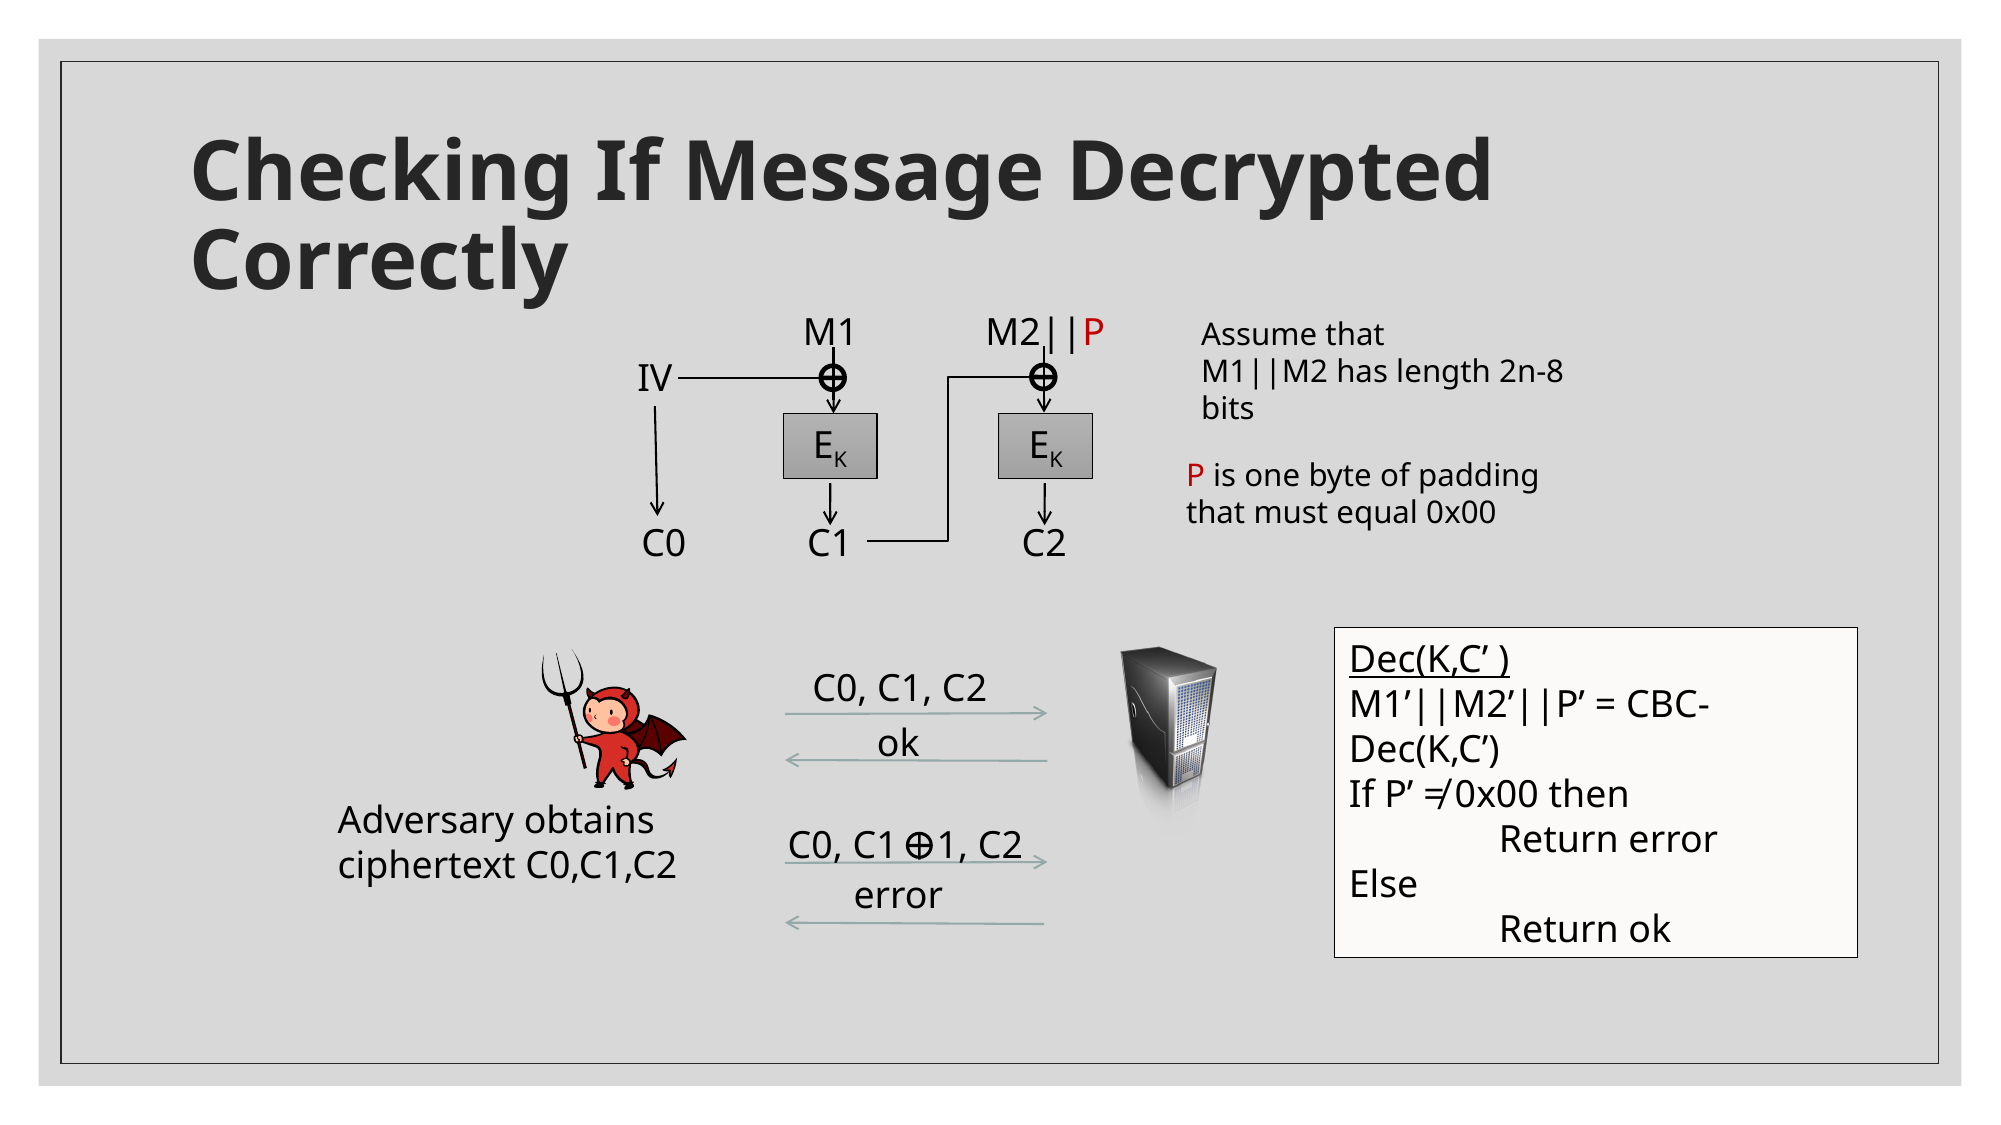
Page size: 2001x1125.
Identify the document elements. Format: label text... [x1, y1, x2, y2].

picture [1120, 646, 1217, 837]
text_box C2 [1006, 511, 1082, 572]
text_box C1 [792, 511, 868, 572]
text_box ok [862, 720, 935, 756]
text_box ok [862, 767, 935, 772]
text_box Assume that M1||M2 has length 2n-8 bits [1186, 331, 1592, 434]
text_box C0 [626, 511, 702, 572]
text_box [821, 379, 828, 389]
text_box P is one byte of padding that must equal 0x00 [1171, 447, 1555, 537]
text_box Dec(K,C’ ) M1’||M2’||P’ = CBC-Dec(K,C’) If P’ ≠ 0x00 then Return error Else Return ok [1334, 627, 1858, 958]
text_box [907, 833, 932, 860]
text_box IV [622, 346, 688, 407]
text_box C0, C1, C2 [797, 656, 1003, 709]
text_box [863, 376, 1032, 542]
text_box M1 [788, 331, 874, 360]
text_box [654, 406, 658, 516]
text_box M2||P [970, 331, 1120, 360]
text_box [1048, 378, 1056, 388]
text_box [838, 367, 845, 377]
text_box [820, 366, 828, 377]
text_box [838, 378, 845, 389]
text_box EK [1037, 413, 1093, 479]
title Checking If Message Decrypted Correctly [174, 105, 1871, 331]
text_box C0, C1 1, C2 [772, 813, 1039, 874]
text_box EK [783, 413, 857, 479]
text_box error [838, 874, 958, 918]
text_box Adversary obtains ciphertext C0,C1,C2 [322, 788, 704, 894]
text_box [1031, 365, 1039, 377]
text_box [1048, 366, 1056, 377]
picture [531, 648, 687, 790]
